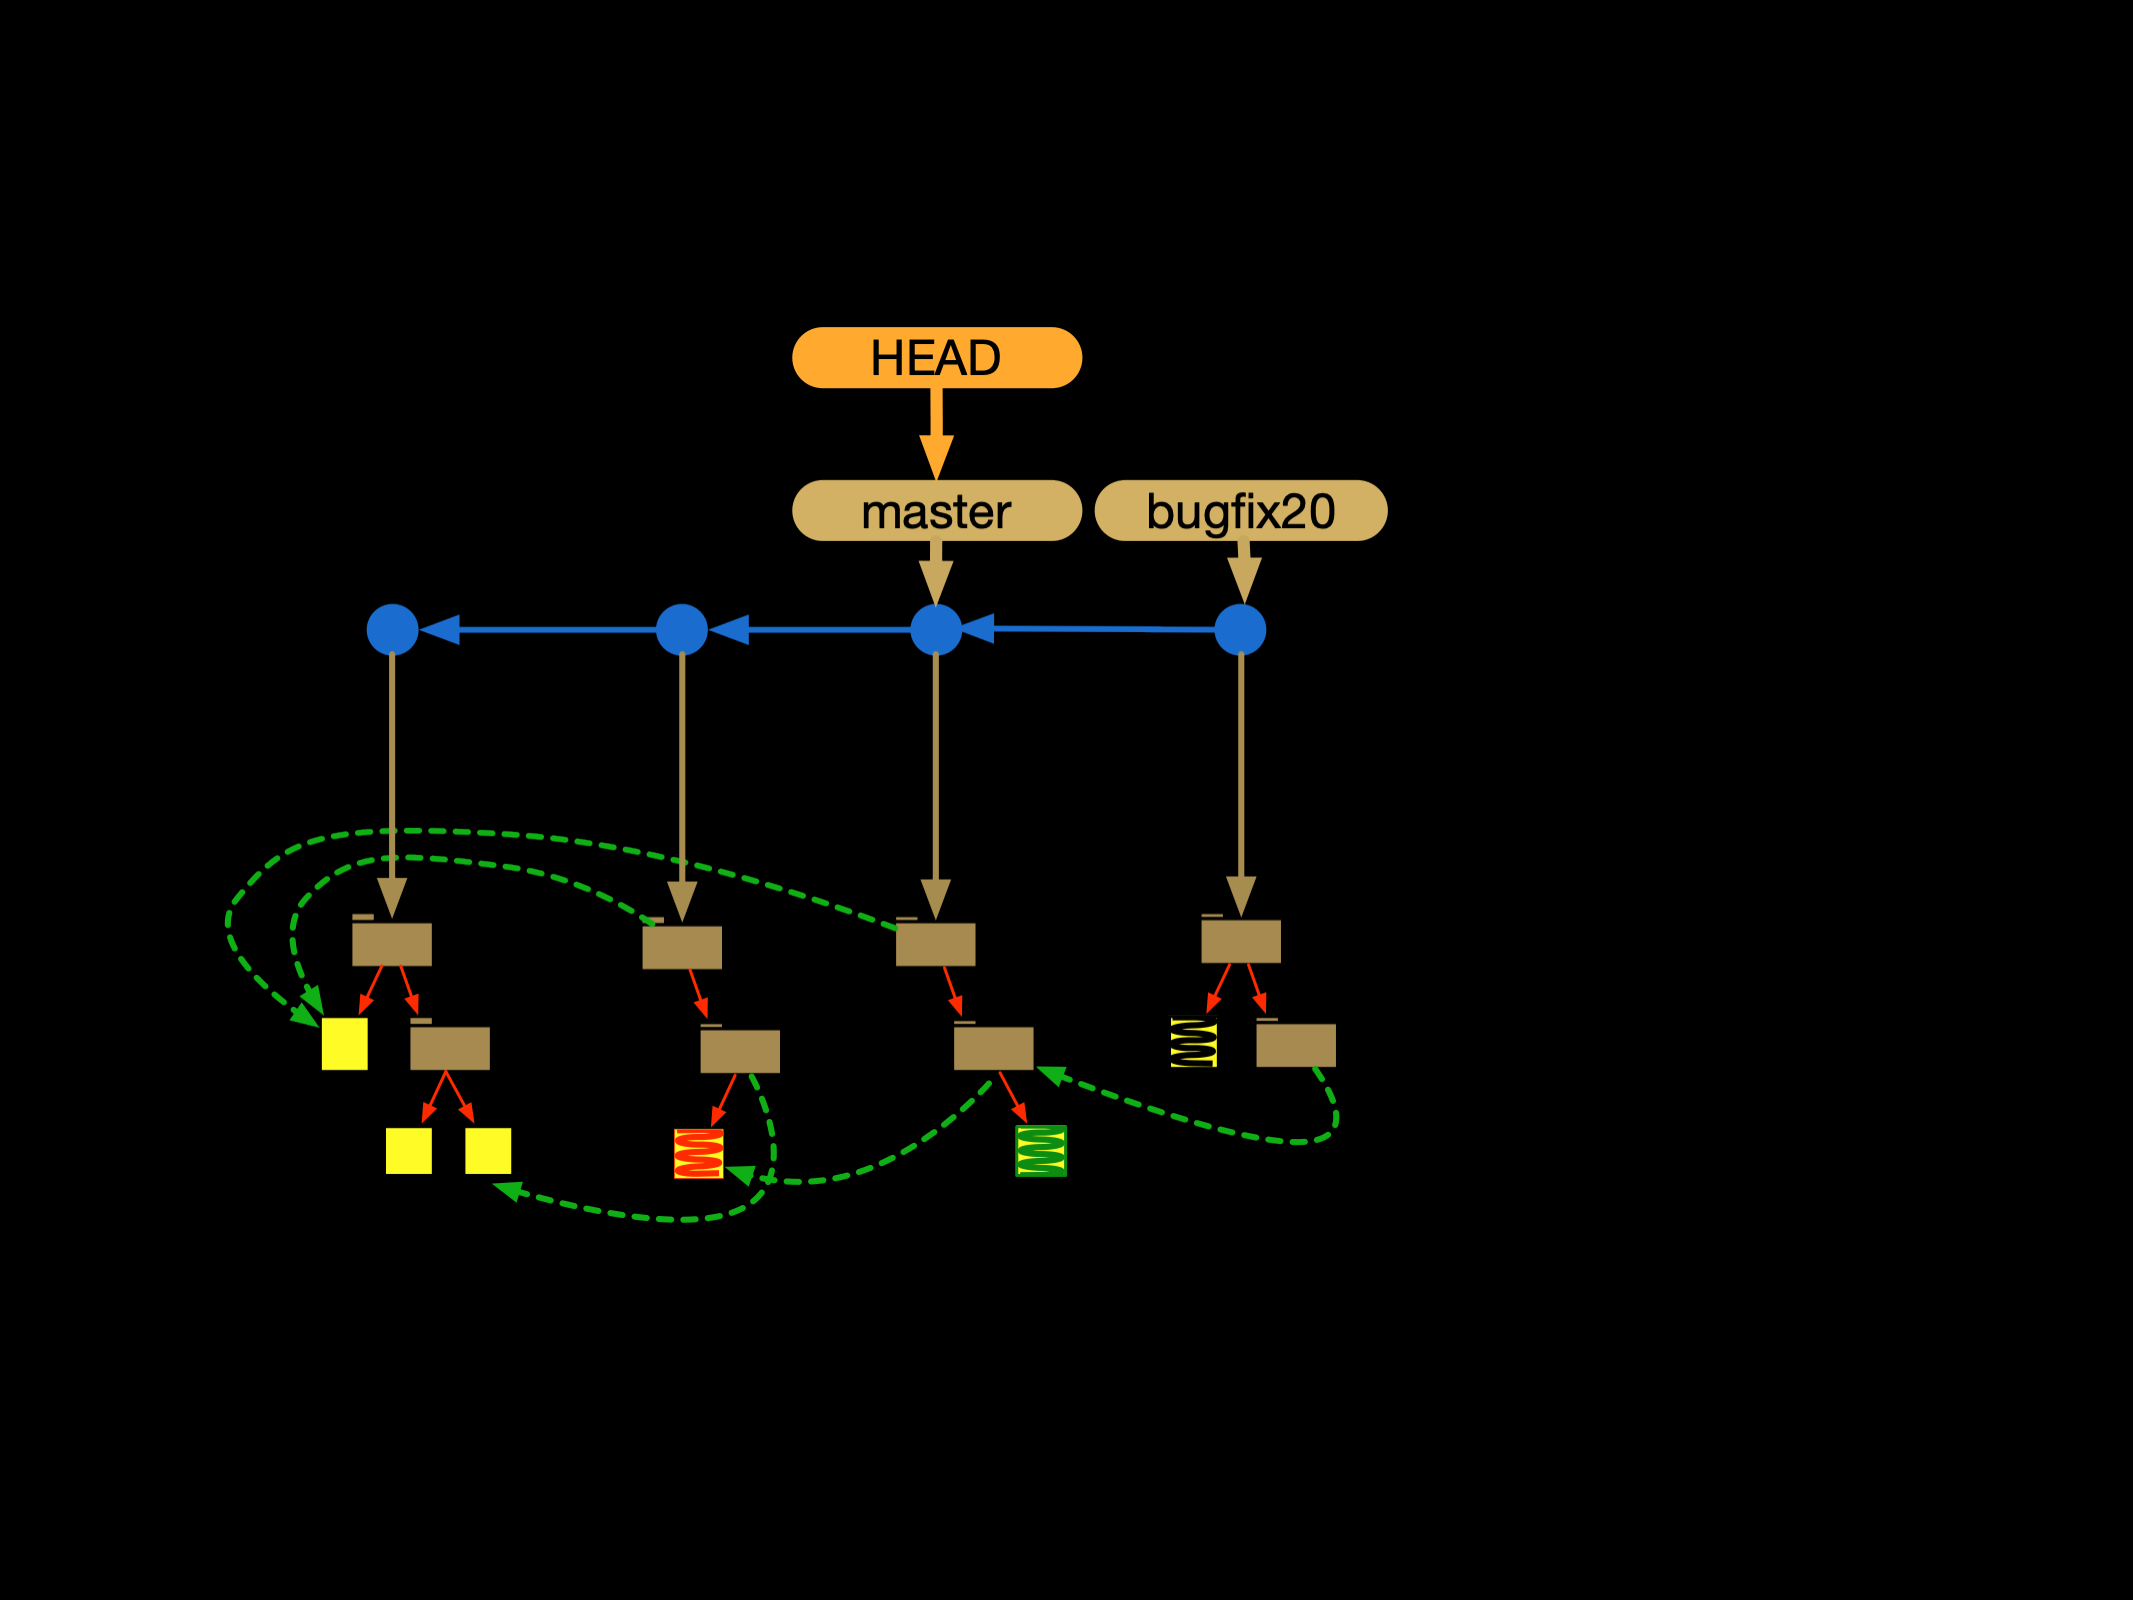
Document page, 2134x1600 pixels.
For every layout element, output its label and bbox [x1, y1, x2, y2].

picture [218, 321, 1394, 1229]
